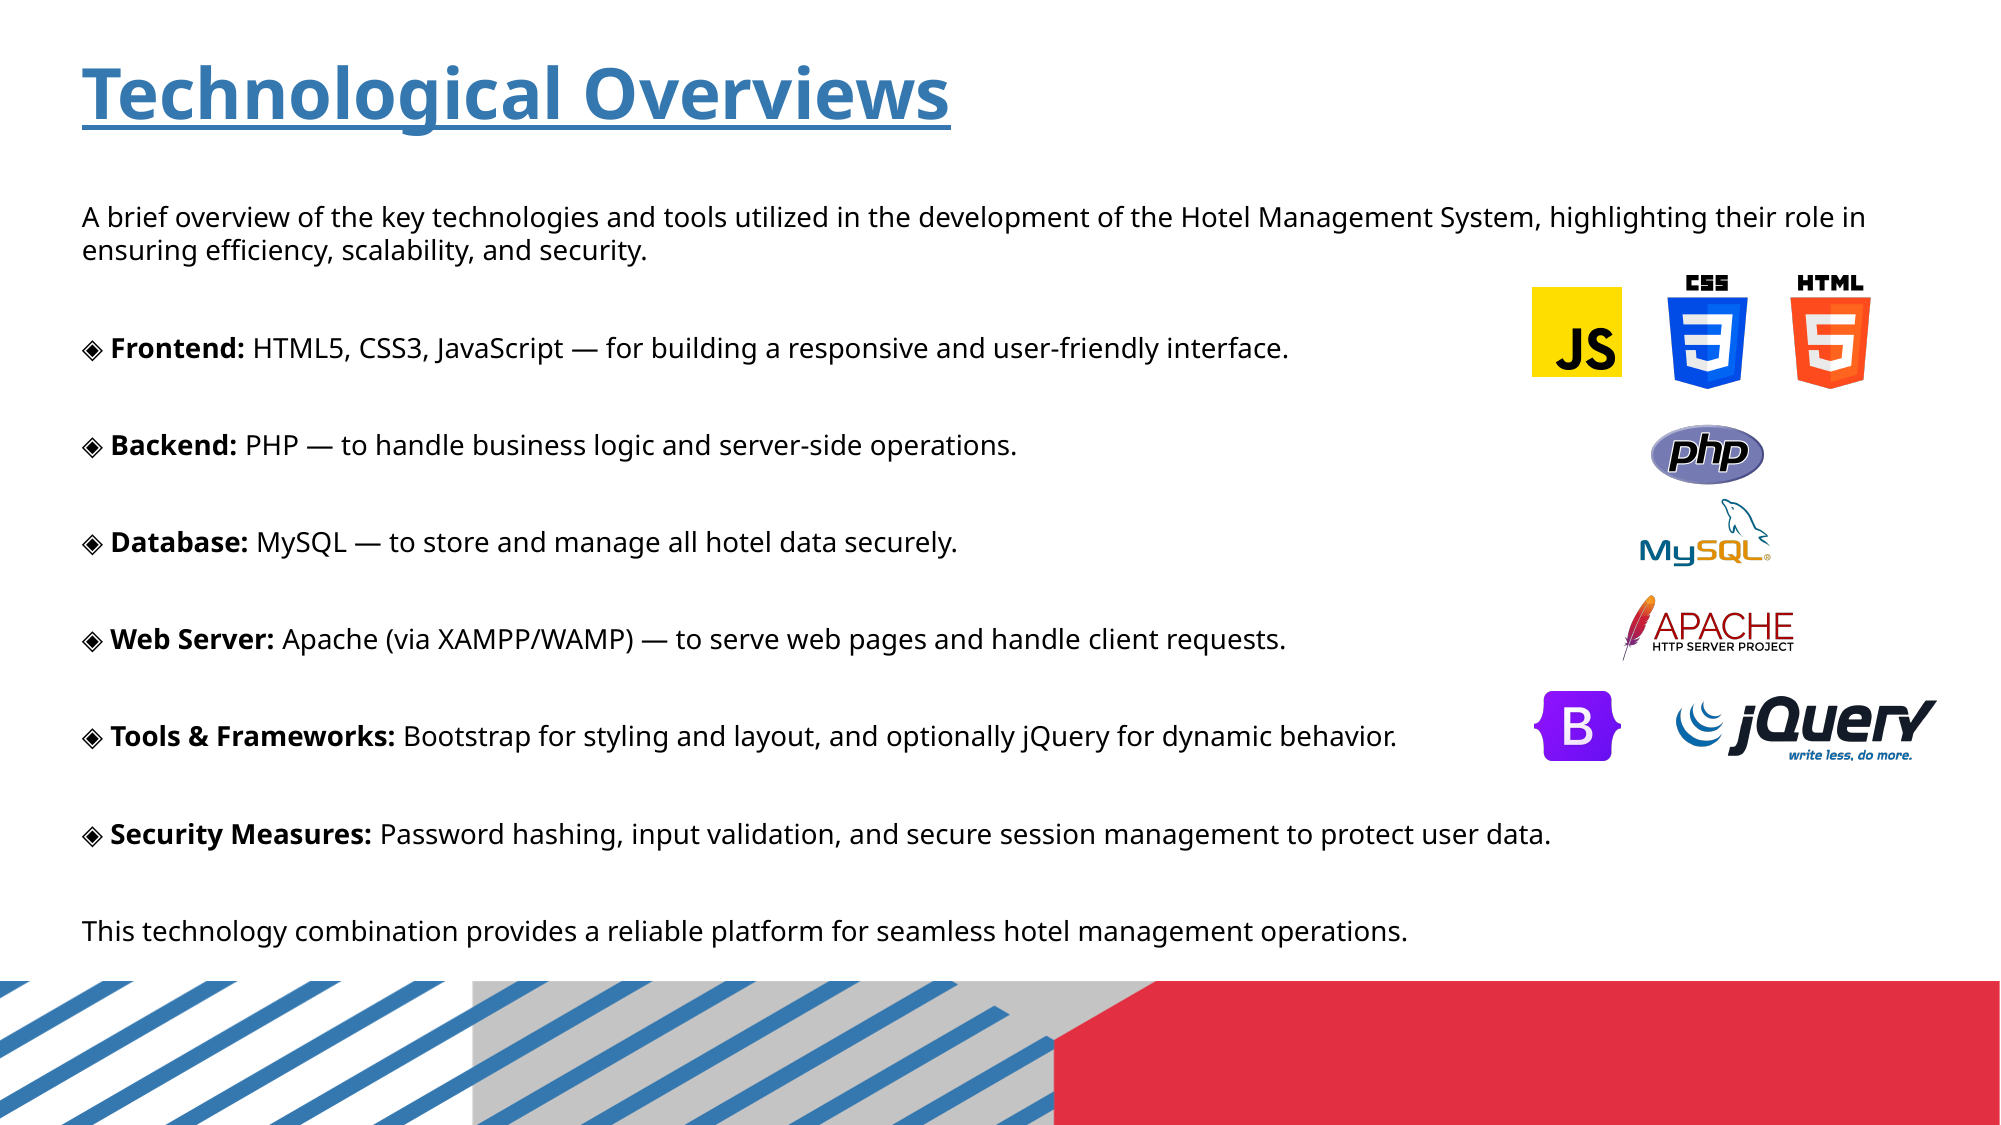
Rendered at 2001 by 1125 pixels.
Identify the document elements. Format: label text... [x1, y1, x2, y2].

picture [0, 981, 2000, 1125]
picture [1621, 594, 1794, 661]
picture [1651, 275, 1765, 389]
picture [1774, 275, 1888, 389]
list A brief overview of the key technologies and tools utilized in the development of the Hotel Management System, highlighting their role in ensuring efficiency, scalability, and security. ◈ Frontend: HTML5, CSS3, JavaScript — for building a responsive and user-friendly interface. ◈ Backend: PHP — to handle business logic and server-side operations. ◈ Database: MySQL — to store and manage all hotel data securely. ◈ Web Server: Apache (via XAMPP/WAMP) — to serve web pages and handle client requests. ◈ Tools & Frameworks: Bootstrap for styling and layout, and optionally jQuery for dynamic behavior. ◈ Security Measures: Password hashing, input validation, and secure session management to protect user data. This technology combination provides a reliable platform for seamless hotel management operations. [66, 192, 1937, 958]
picture [1532, 287, 1622, 377]
picture [1676, 696, 1937, 761]
picture [1534, 691, 1622, 761]
title Technological Overviews [66, 50, 1032, 159]
picture [1620, 398, 1790, 590]
